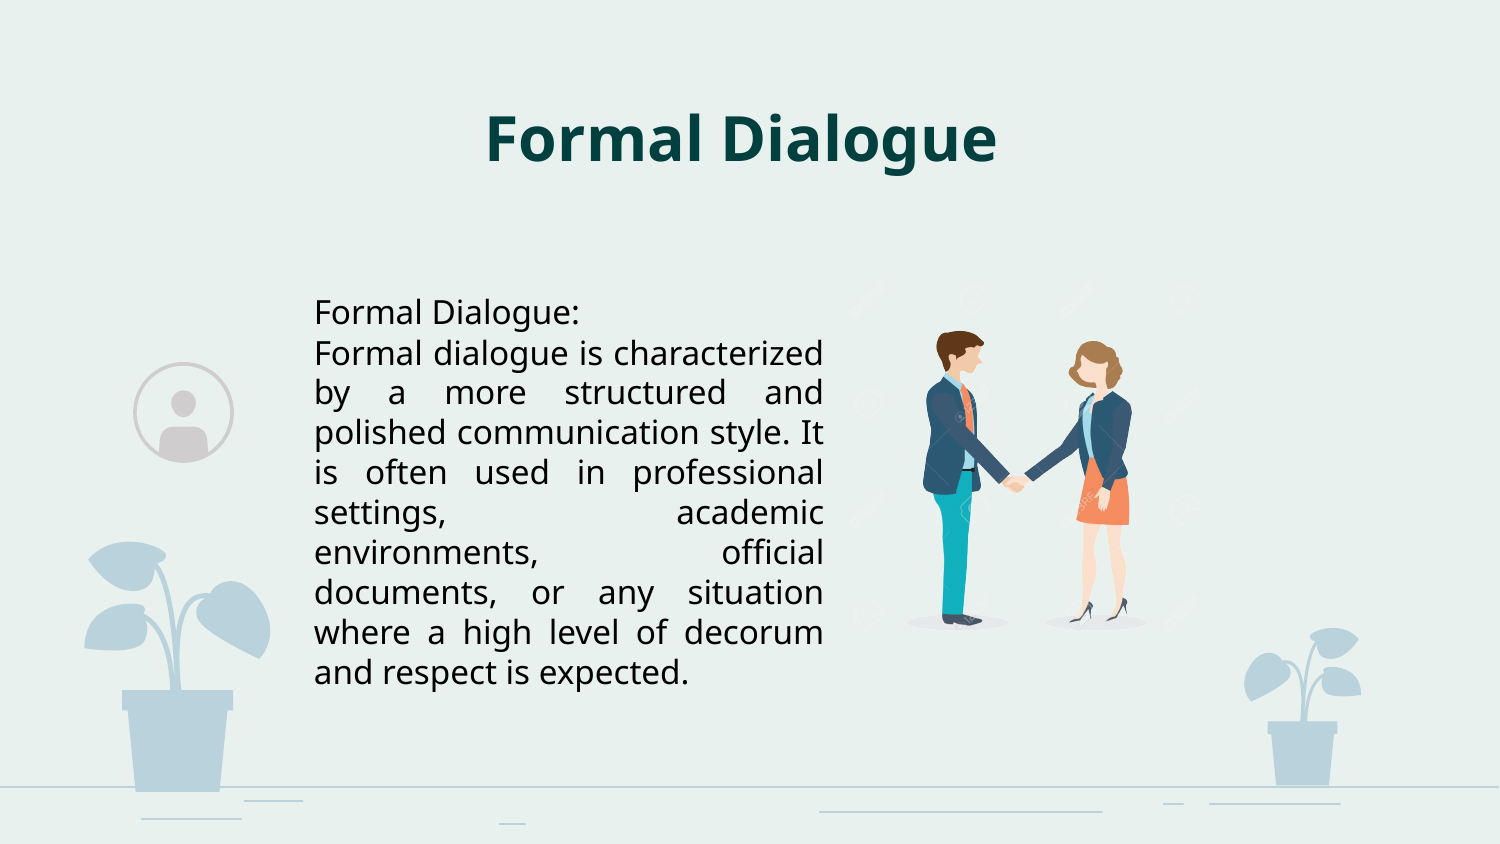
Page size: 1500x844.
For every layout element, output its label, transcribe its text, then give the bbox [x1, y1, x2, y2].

text_box Formal Dialogue: Formal dialogue is characterized by a more structured and polished communication style. It is often used in professional settings, academic environments, official documents, or any situation where a high level of decorum and respect is expected. [299, 284, 840, 699]
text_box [132, 361, 235, 464]
text_box [1244, 627, 1362, 786]
picture [839, 269, 1211, 641]
text_box [84, 541, 271, 792]
title Formal Dialogue [118, 72, 1382, 167]
